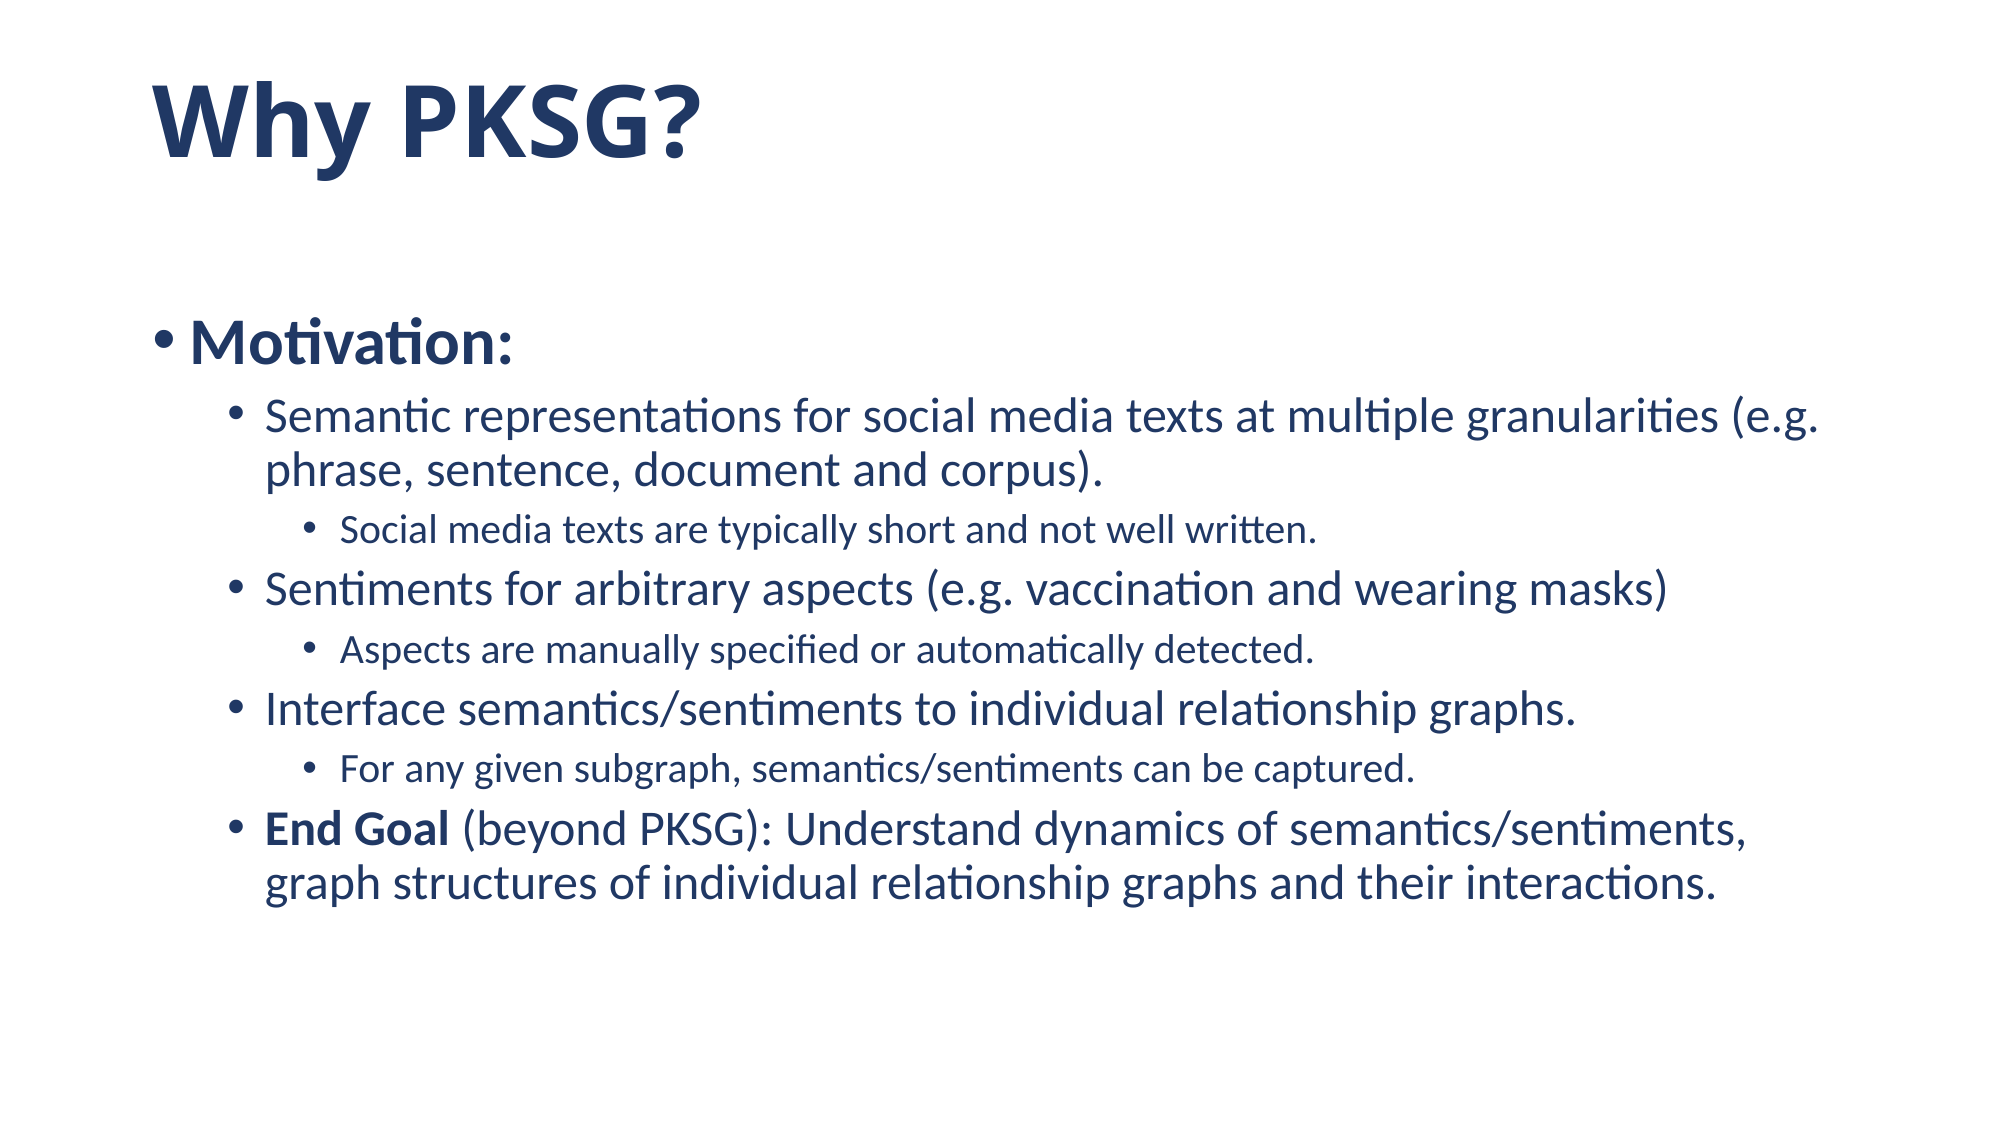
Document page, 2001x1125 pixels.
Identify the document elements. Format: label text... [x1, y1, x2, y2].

title Why PKSG? [137, 58, 1863, 192]
list Motivation: Semantic representations for social media texts at multiple granularities (e.g. phrase, sentence, document and corpus). Social media texts are typically short and not well written. Sentiments for arbitrary aspects (e.g. vaccination and wearing masks) Aspects are manually specified or automatically detected. Interface semantics/sentiments to individual relationship graphs. For any given subgraph, semantics/sentiments can be captured. End Goal (beyond PKSG): Understand dynamics of semantics/sentiments, graph structures of individual relationship graphs and their interactions. [137, 298, 1863, 931]
